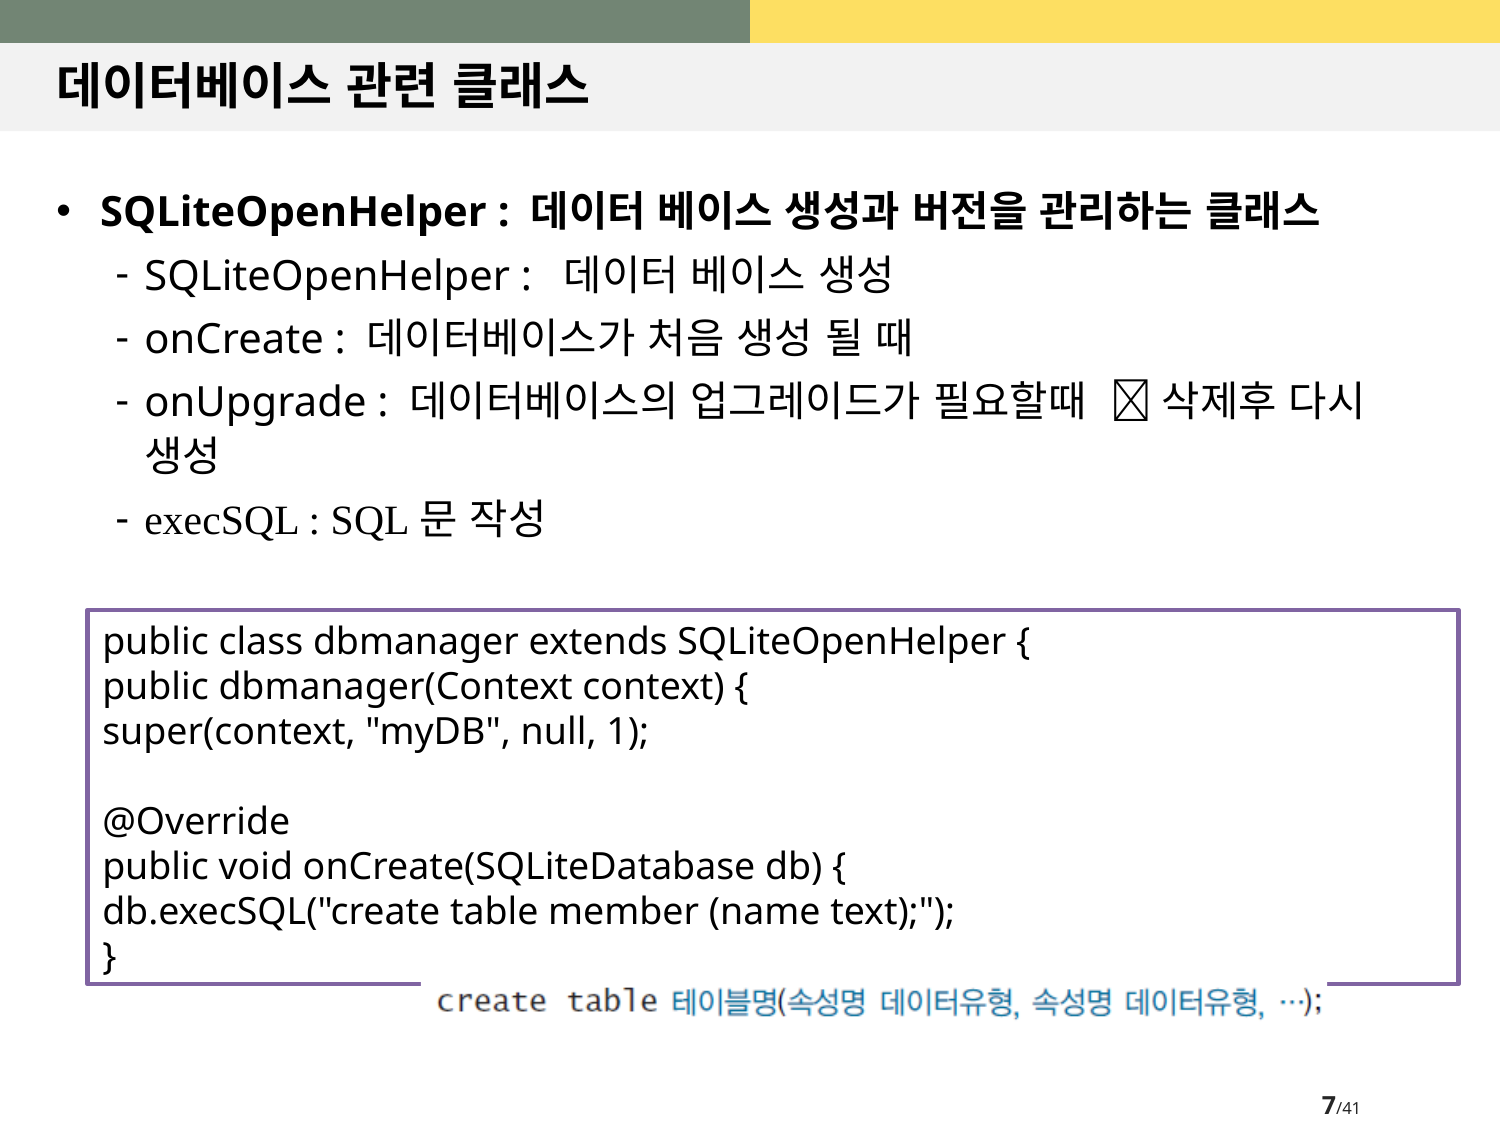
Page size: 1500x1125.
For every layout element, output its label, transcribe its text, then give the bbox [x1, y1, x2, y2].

list SQLiteOpenHelper : 데이터 베이스 생성과 버전을 관리하는 클래스 SQLiteOpenHelper : 데이터 베이스 생성 onCreate : 데이터베이스가 처음 생성 될 때 onUpgrade : 데이터베이스의 업그레이드가 필요할때  삭제후 다시 생성 execSQL : SQL문 작성 [41, 172, 1459, 1048]
text_box public class dbmanager extends SQLiteOpenHelper { public dbmanager(Context context) { super(context, "myDB", null, 1); @Override public void onCreate(SQLiteDatabase db) { db.execSQL("create table member (name text);"); } [85, 608, 1461, 986]
picture [420, 977, 1328, 1035]
title 데이터베이스 관련 클래스 [41, 42, 1459, 128]
